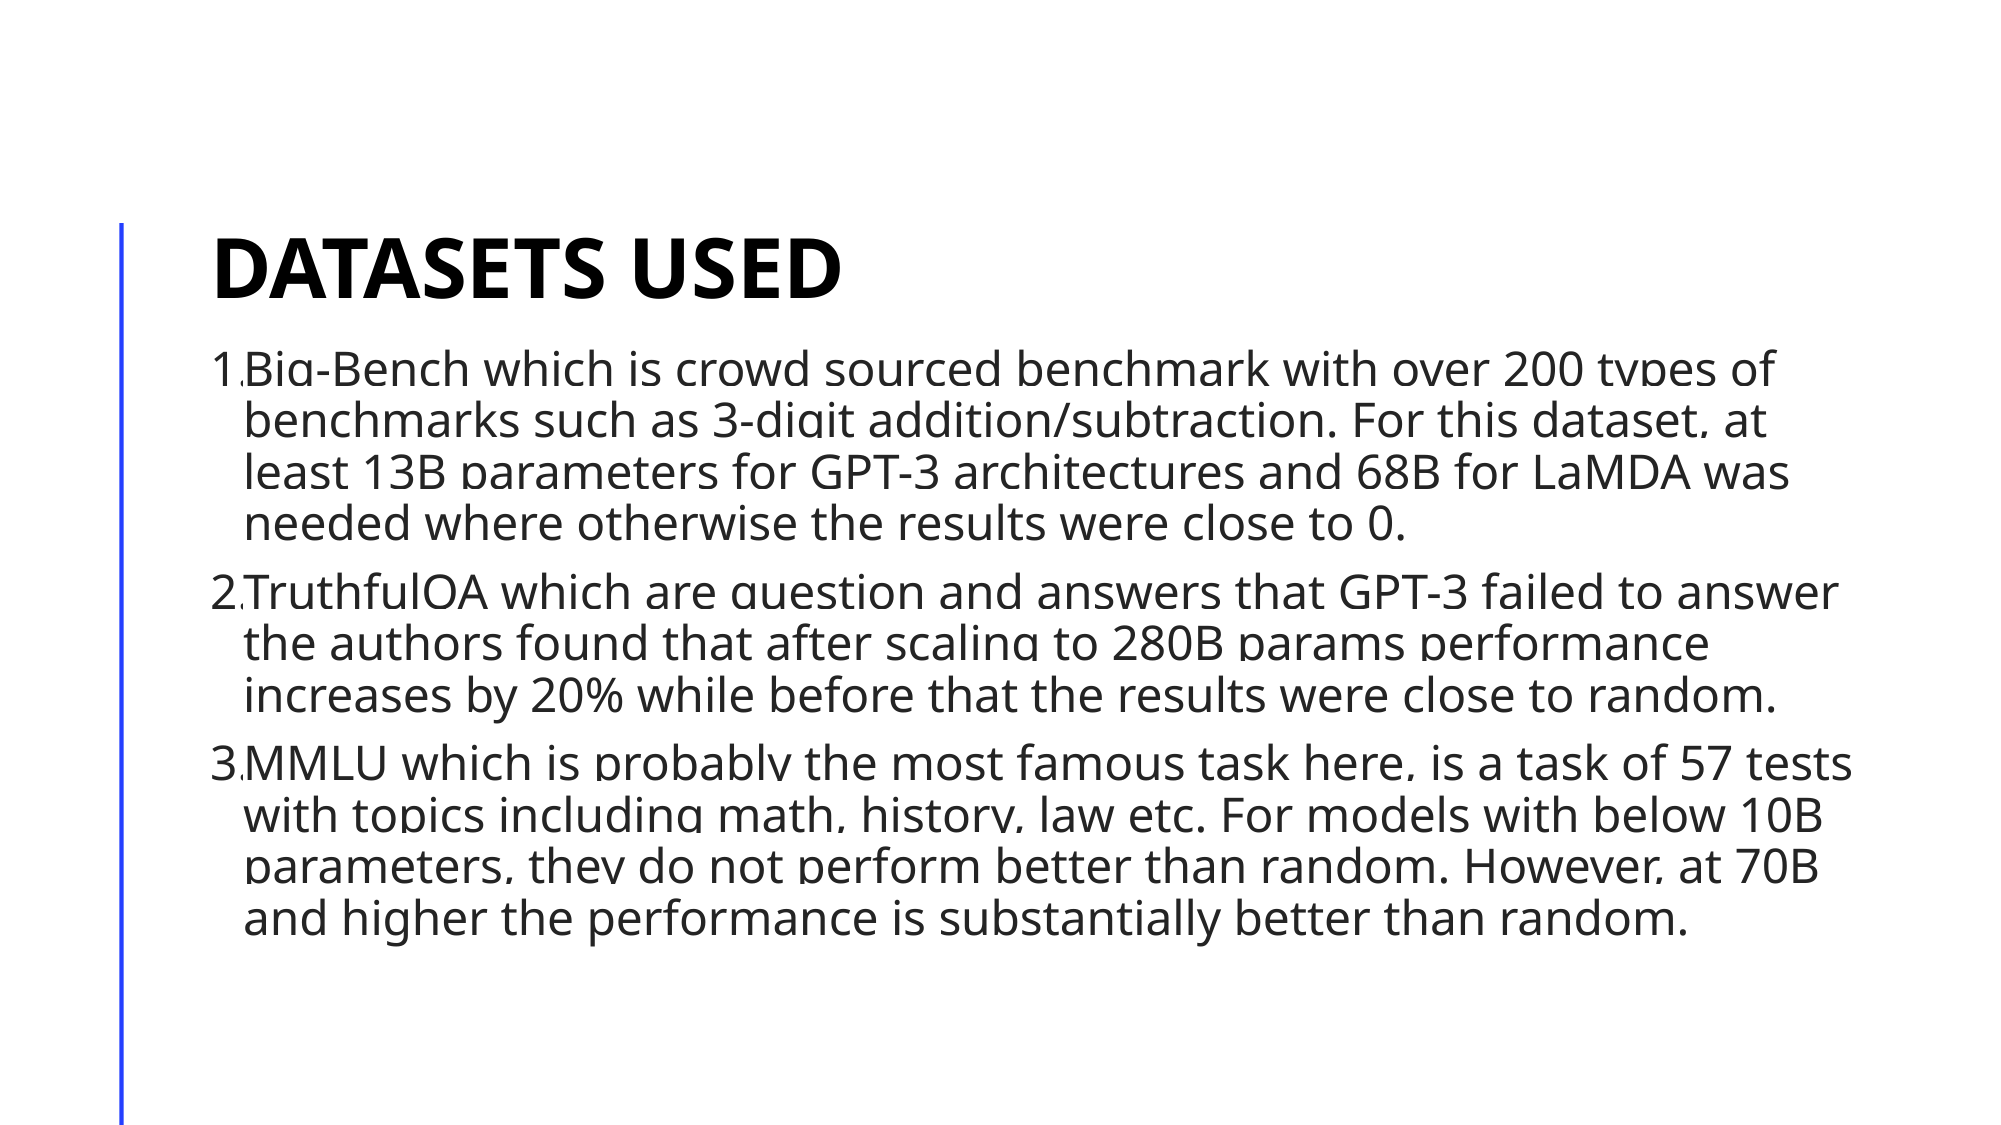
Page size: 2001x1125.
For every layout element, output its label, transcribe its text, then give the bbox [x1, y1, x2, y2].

list Big-Bench which is crowd sourced benchmark with over 200 types of benchmarks such as 3-digit addition/subtraction. For this dataset, at least 13B parameters for GPT-3 architectures and 68B for LaMDA was needed where otherwise the results were close to 0. TruthfulQA which are question and answers that GPT-3 failed to answer the authors found that after scaling to 280B params performance increases by 20% while before that the results were close to random. MMLU which is probably the most famous task here, is a task of 57 tests with topics including math, history, law etc. For models with below 10B parameters, they do not perform better than random. However, at 70B and higher the performance is substantially better than random. [210, 345, 1865, 1020]
title Datasets used [210, 104, 1865, 315]
